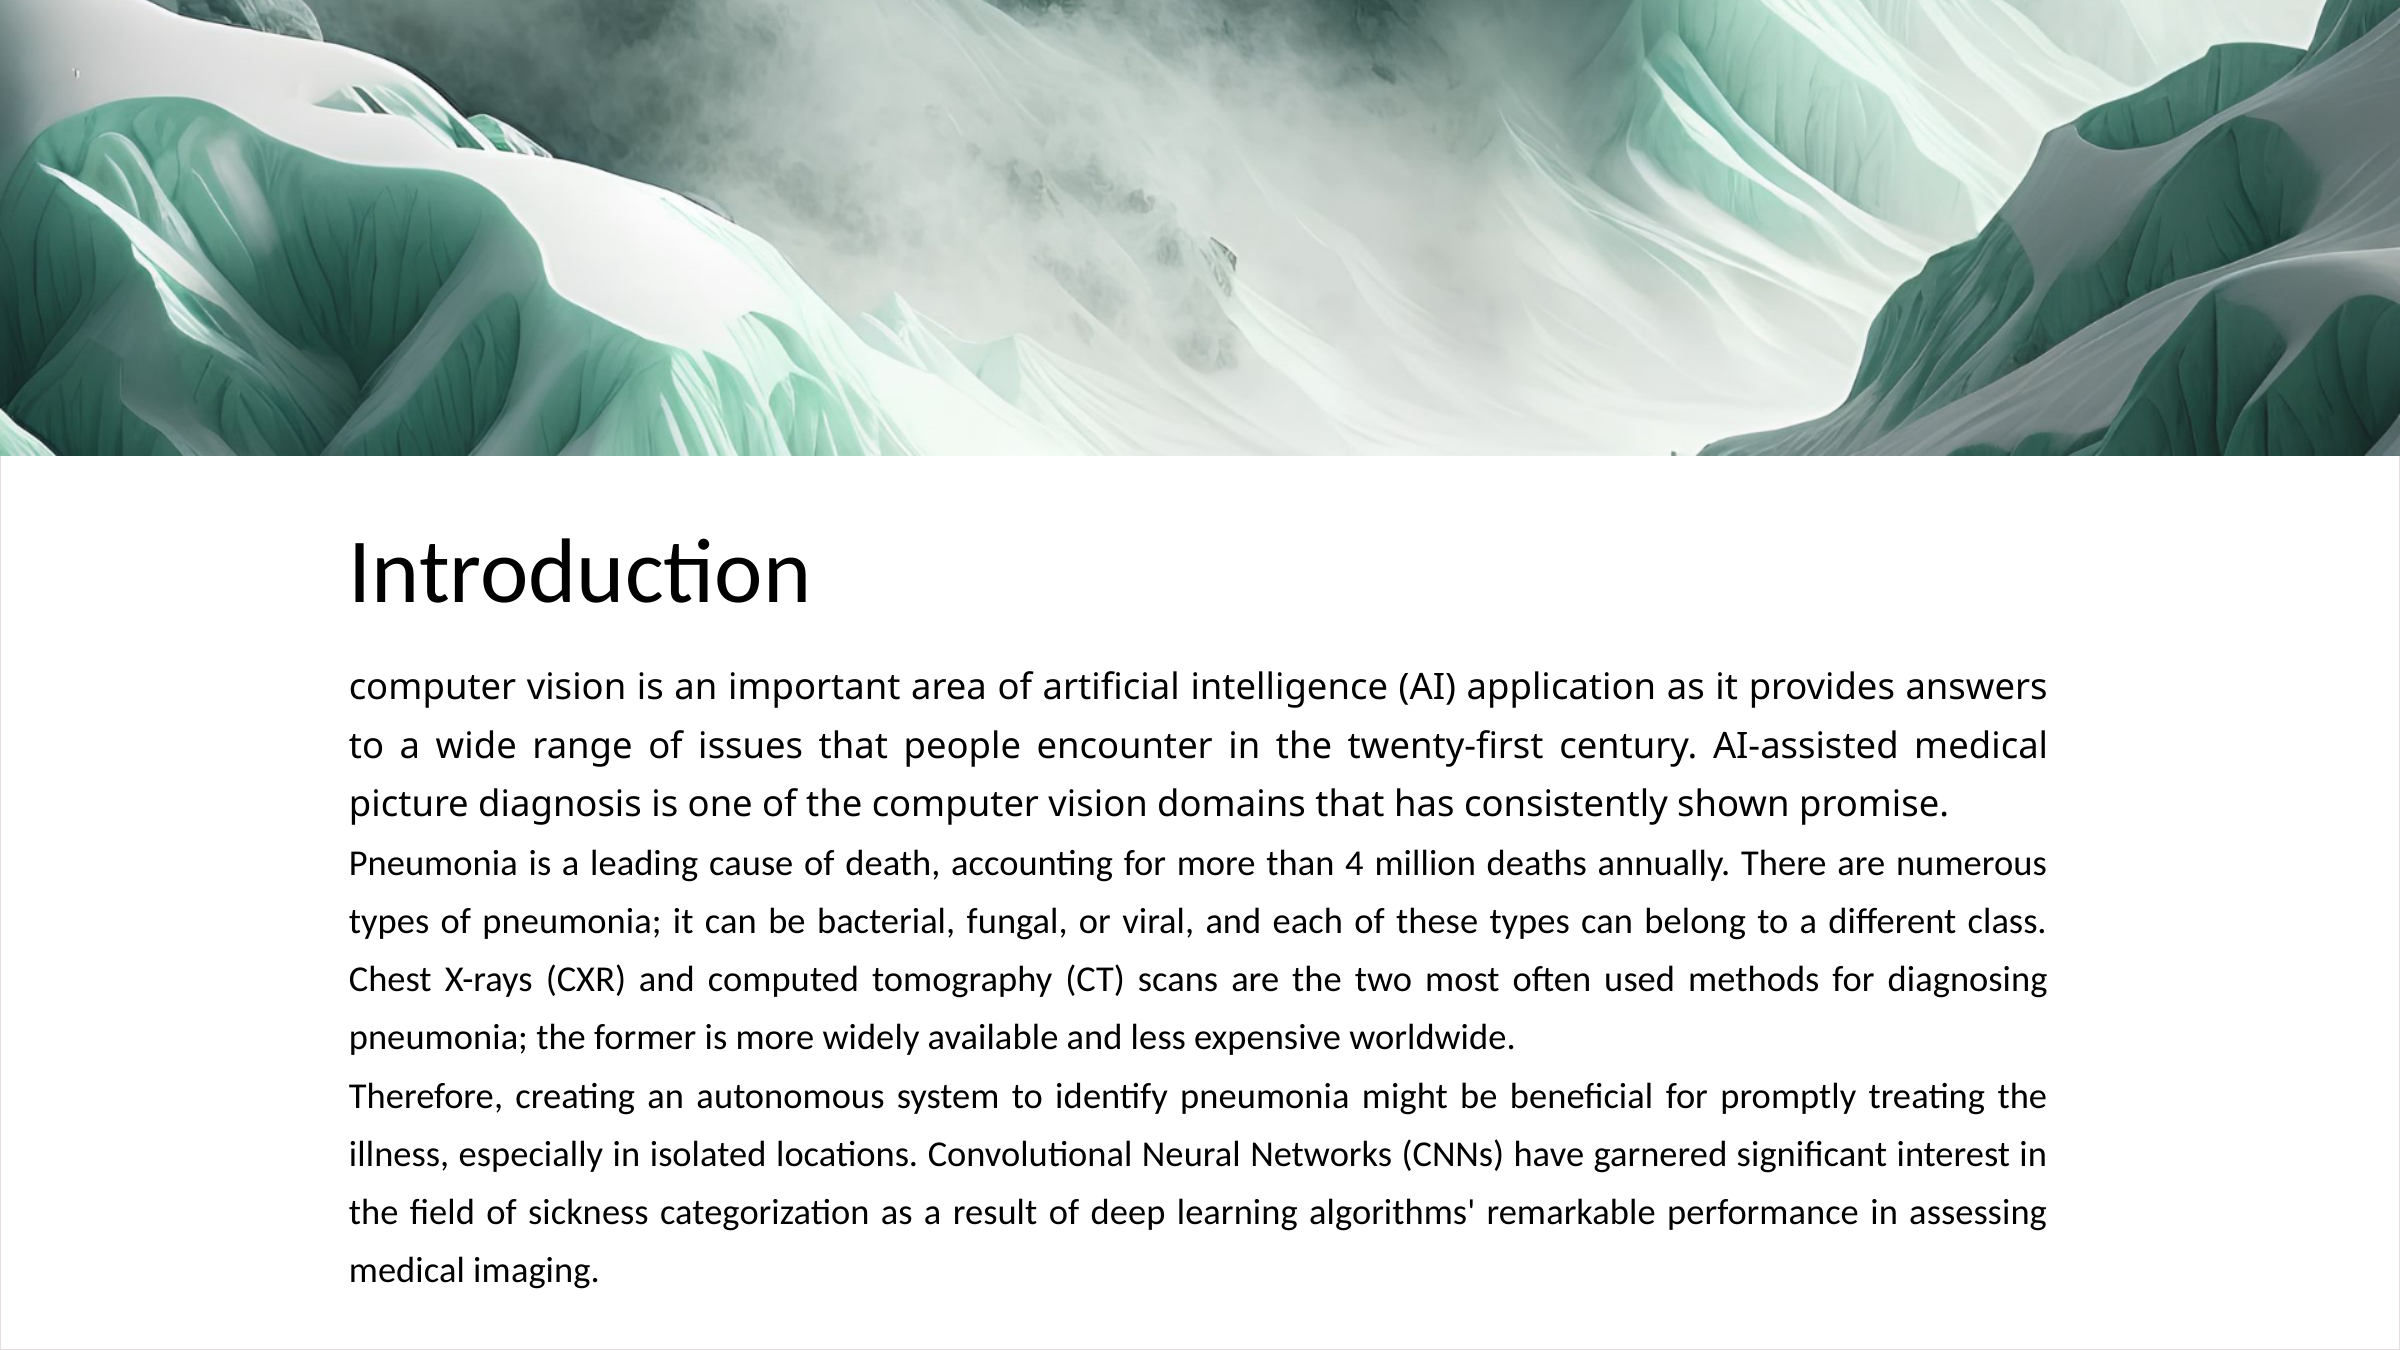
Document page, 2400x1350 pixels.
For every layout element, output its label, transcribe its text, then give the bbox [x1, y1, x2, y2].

text_box computer vision is an important area of artificial intelligence (AI) application as it provides answers to a wide range of issues that people encounter in the twenty-first century. AI-assisted medical picture diagnosis is one of the computer vision domains that has consistently shown promise. Pneumonia is a leading cause of death, accounting for more than 4 million deaths annually. There are numerous types of pneumonia; it can be bacterial, fungal, or viral, and each of these types can belong to a different class. Chest X-rays (CXR) and computed tomography (CT) scans are the two most often used methods for diagnosing pneumonia; the former is more widely available and less expensive worldwide. Therefore, creating an autonomous system to identify pneumonia might be beneficial for promptly treating the illness, especially in isolated locations. Convolutional Neural Networks (CNNs) have garnered significant interest in the field of sickness categorization as a result of deep learning algorithms' remarkable performance in assessing medical imaging. [334, 641, 2066, 1312]
text_box Introduction [334, 499, 1412, 624]
picture [0, 0, 2400, 456]
text_box [0, 456, 2400, 1350]
